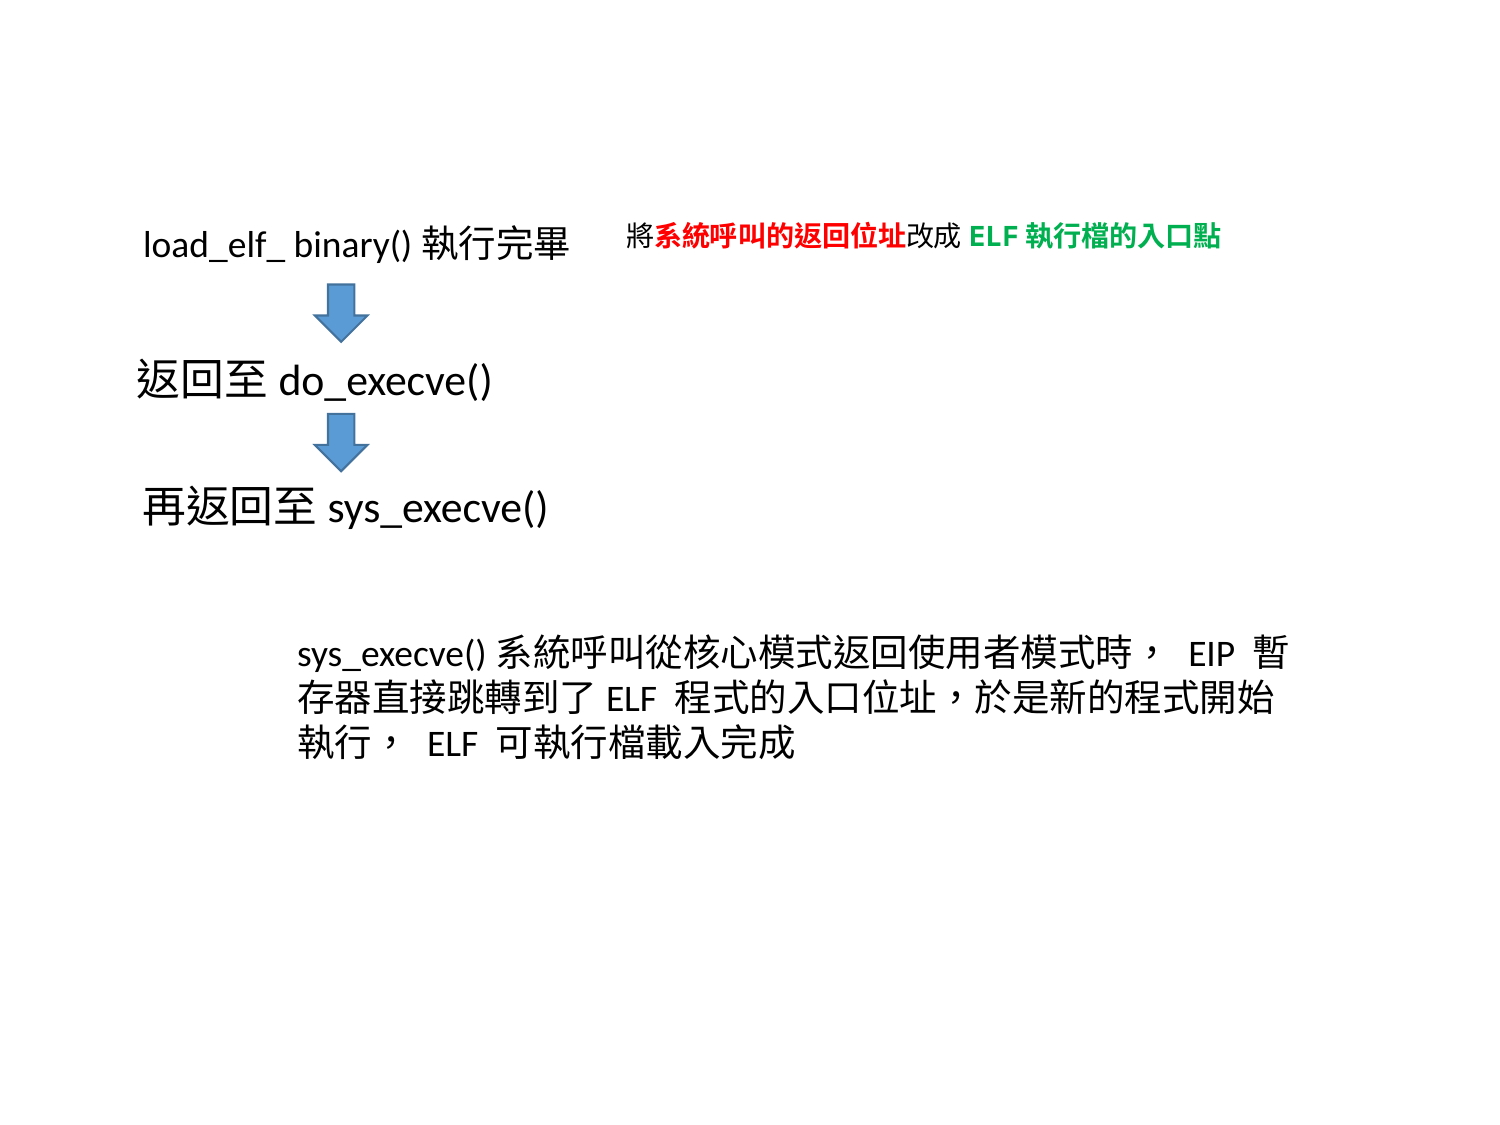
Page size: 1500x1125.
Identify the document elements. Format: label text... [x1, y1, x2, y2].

text_box 返回至do_execve() [122, 343, 508, 412]
text_box 將系統呼叫的返回位址改成ELF執行檔的入口點 [611, 210, 1237, 260]
text_box [312, 283, 370, 344]
text_box load_elf_ binary()執行完畢 [128, 213, 587, 273]
text_box [312, 412, 370, 471]
text_box 再返回至sys_execve() [127, 471, 564, 539]
text_box sys_execve()系統呼叫從核心模式返回使用者模式時， EIP 暫存器直接跳轉到了ELF 程式的入口位址，於是新的程式開始執行， ELF 可執行檔載入完成 [282, 621, 1318, 771]
